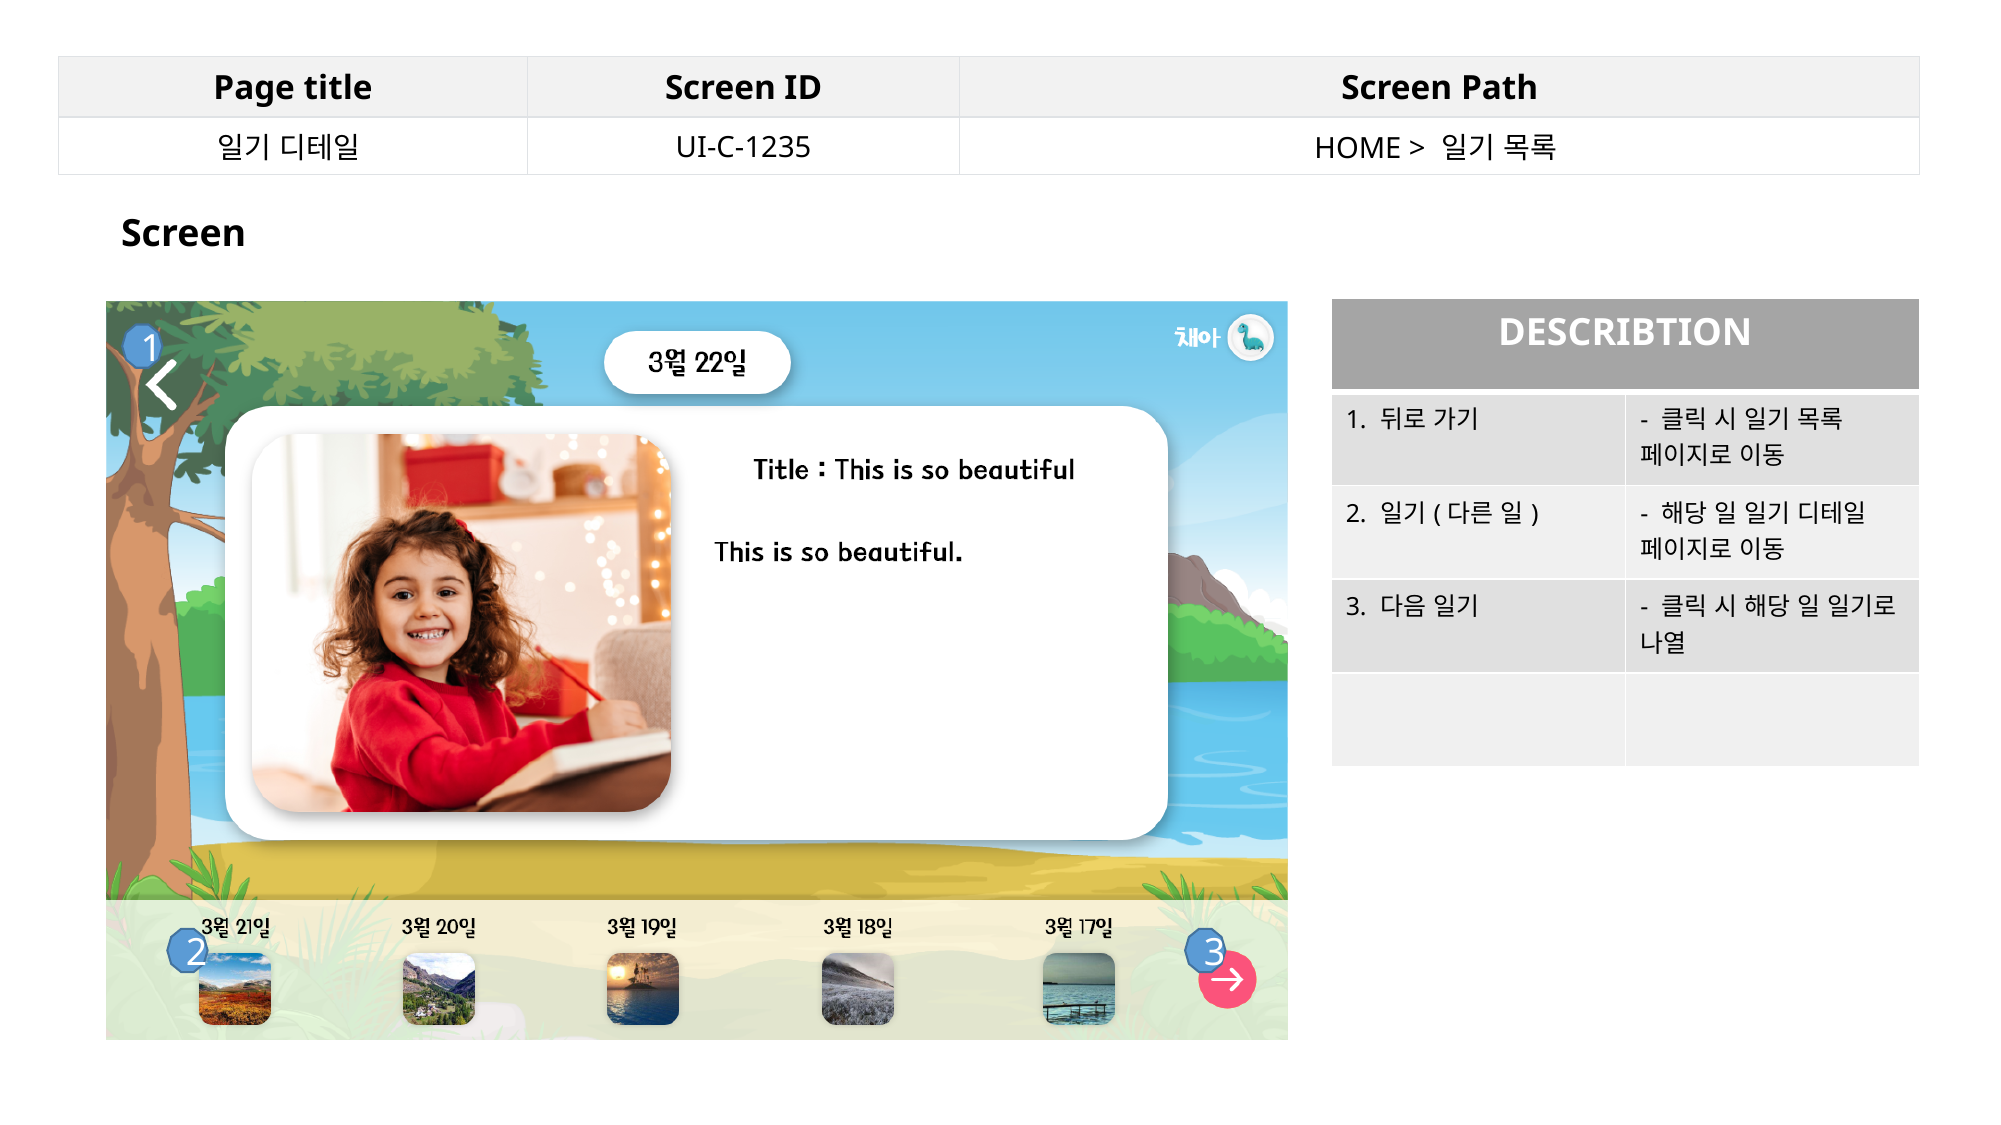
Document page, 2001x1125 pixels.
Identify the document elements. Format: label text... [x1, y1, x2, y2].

table_cell - 해당 일 일기 디테일 페이지로 이동 [1626, 486, 1919, 578]
table_cell [1332, 674, 1625, 766]
table_header Screen Path [960, 57, 1919, 116]
table_cell 1. 뒤로 가기 [1332, 395, 1625, 485]
table_cell 일기 디테일 [59, 118, 527, 174]
table_cell UI-C-1235 [528, 118, 959, 174]
text_box Screen [106, 201, 679, 261]
table_cell - 클릭 시 해당 일 일기로 나열 [1626, 580, 1919, 672]
picture [106, 301, 1288, 1040]
table_header Page title [59, 57, 527, 116]
table_cell [1626, 674, 1919, 766]
table_cell 3. 다음 일기 [1332, 580, 1625, 672]
table_cell 2. 일기(다른 일) [1332, 486, 1625, 578]
table_cell HOME > 일기 목록 [960, 118, 1919, 174]
table_header DESCRIBTION [1332, 299, 1919, 389]
table_cell - 클릭 시 일기 목록 페이지로 이동 [1626, 395, 1919, 485]
table_header Screen ID [528, 57, 959, 116]
